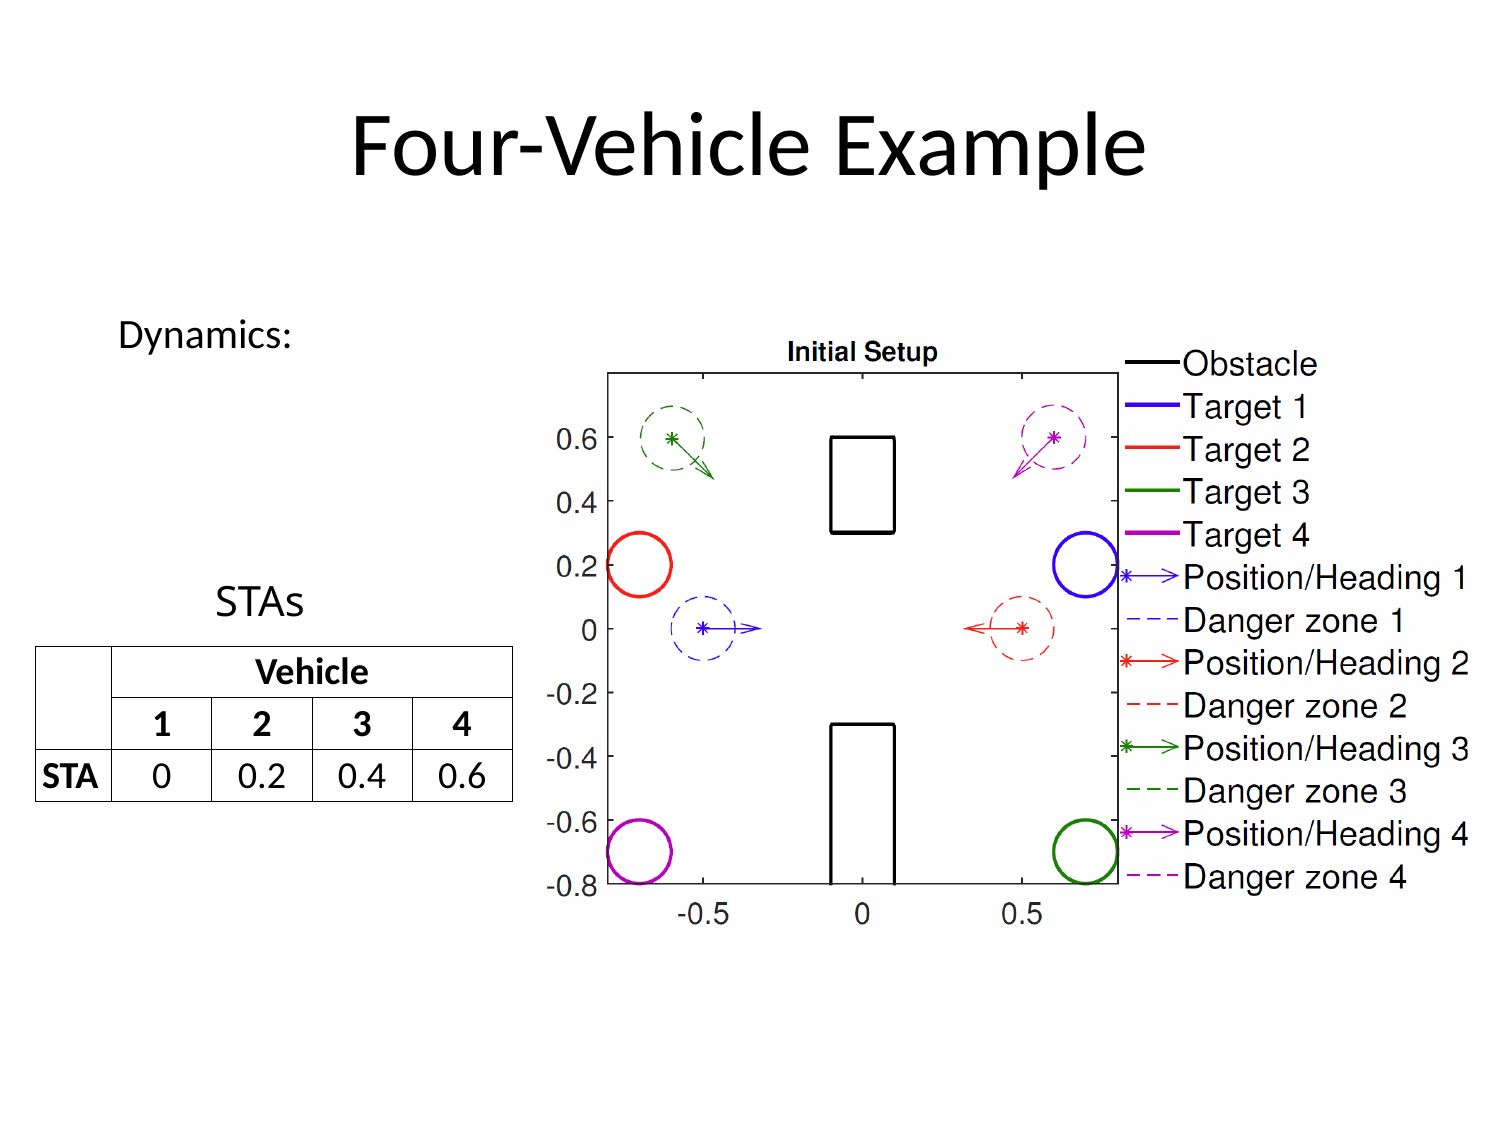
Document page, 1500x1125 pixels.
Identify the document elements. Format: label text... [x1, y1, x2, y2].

picture [34, 636, 514, 802]
text_box STAs [200, 567, 321, 633]
title Four-Vehicle Example [75, 45, 1425, 233]
picture [543, 329, 1468, 931]
